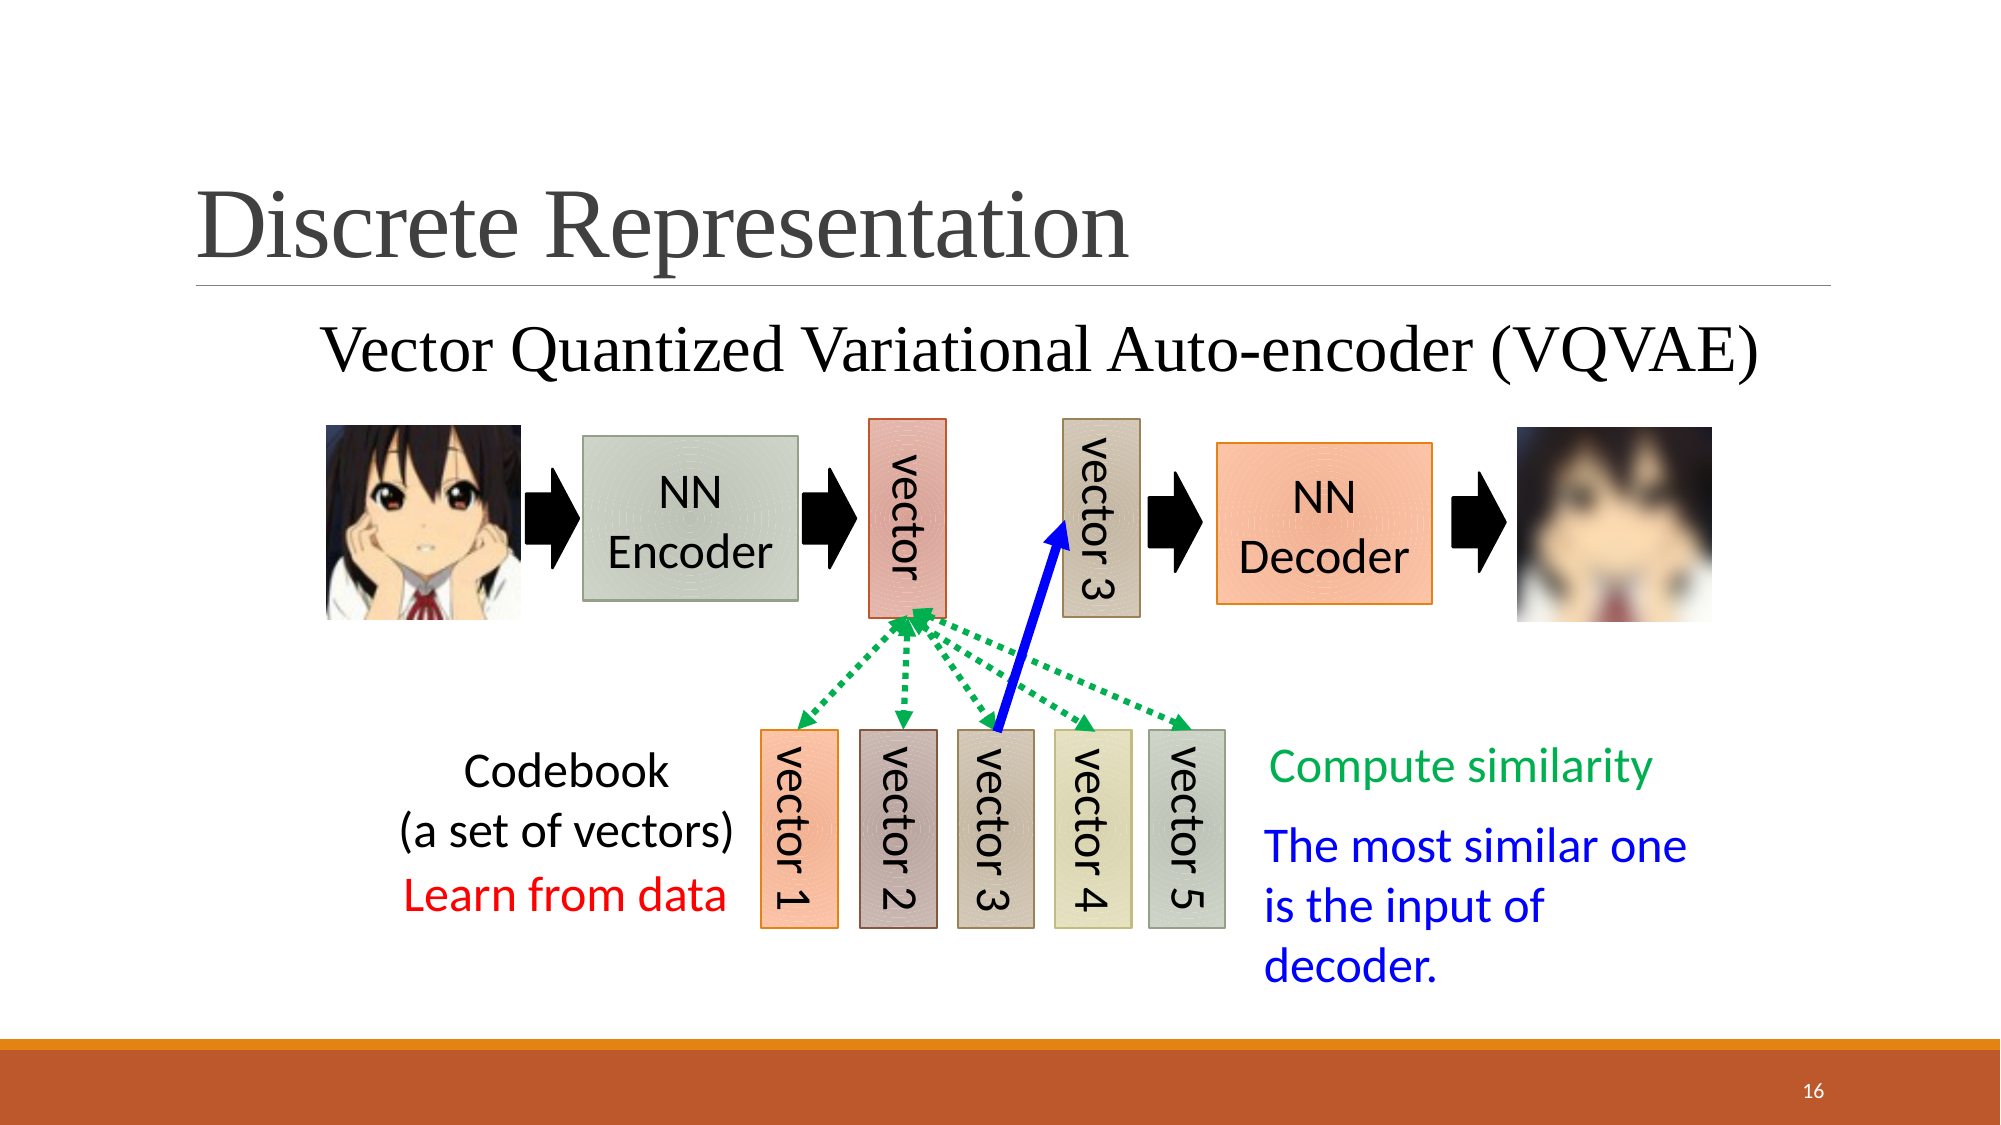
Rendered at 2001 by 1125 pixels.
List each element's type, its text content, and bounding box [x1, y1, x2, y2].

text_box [796, 614, 906, 731]
text_box vector 3 [959, 742, 1035, 931]
text_box [1147, 471, 1203, 574]
text_box NN Encoder [582, 435, 799, 602]
text_box Compute similarity [1254, 724, 1672, 800]
text_box vector 3 [1065, 420, 1140, 605]
picture [326, 424, 521, 620]
text_box vector 5 [1154, 729, 1230, 929]
title Discrete Representation [180, 47, 1830, 285]
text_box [1074, 608, 1192, 731]
text_box Learn from data [377, 854, 754, 930]
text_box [868, 418, 951, 611]
picture [1517, 427, 1712, 623]
text_box vector 4 [1057, 740, 1133, 931]
text_box [1148, 740, 1154, 929]
text_box [801, 467, 858, 570]
text_box vector 1 [759, 729, 835, 929]
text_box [902, 617, 906, 731]
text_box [996, 519, 1065, 733]
text_box [1451, 471, 1507, 574]
text_box [859, 740, 865, 929]
text_box vector 2 [865, 740, 941, 929]
text_box The most similar one is the input of decoder. [1248, 805, 1743, 1001]
text_box [1062, 418, 1141, 605]
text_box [911, 608, 993, 731]
slide_number 16 [1624, 1059, 1840, 1120]
text_box NN Decoder [1216, 442, 1433, 605]
text_box Codebook (a set of vectors) [378, 730, 756, 865]
text_box Vector Quantized Variational Auto-encoder (VQVAE) [304, 297, 1785, 393]
text_box [528, 467, 580, 570]
text_box [835, 740, 839, 929]
